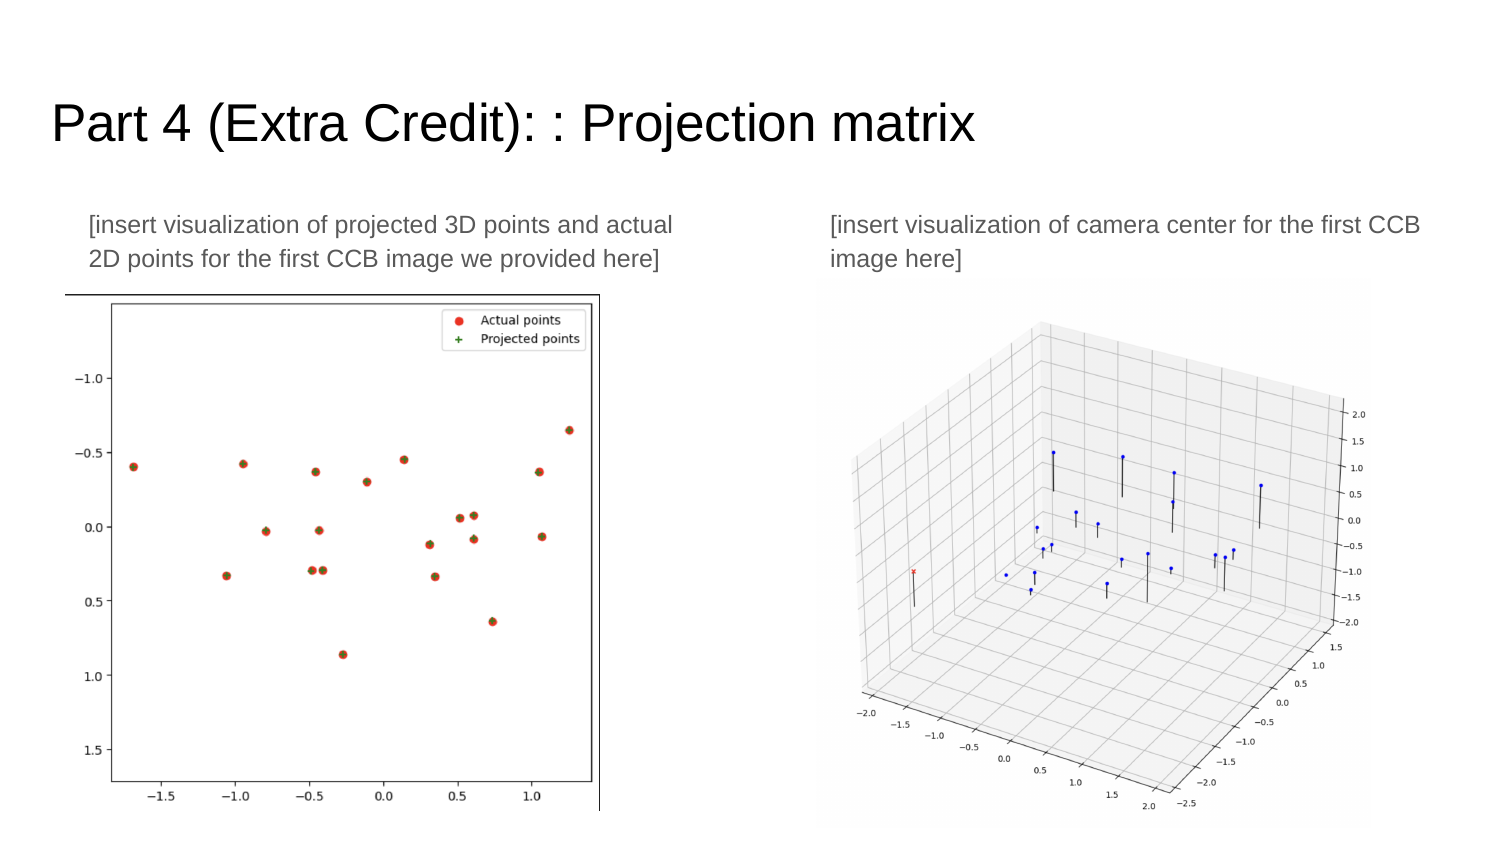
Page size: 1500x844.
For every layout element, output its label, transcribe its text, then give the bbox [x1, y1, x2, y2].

picture [64, 294, 601, 811]
picture [815, 277, 1372, 828]
list [insert visualization of camera center for the first CCB image here] [792, 189, 1449, 750]
title Part 4 (Extra Credit): : Projection matrix [51, 72, 1449, 167]
list [insert visualization of projected 3D points and actual 2D points for the first CCB image we provided here] [51, 189, 708, 750]
